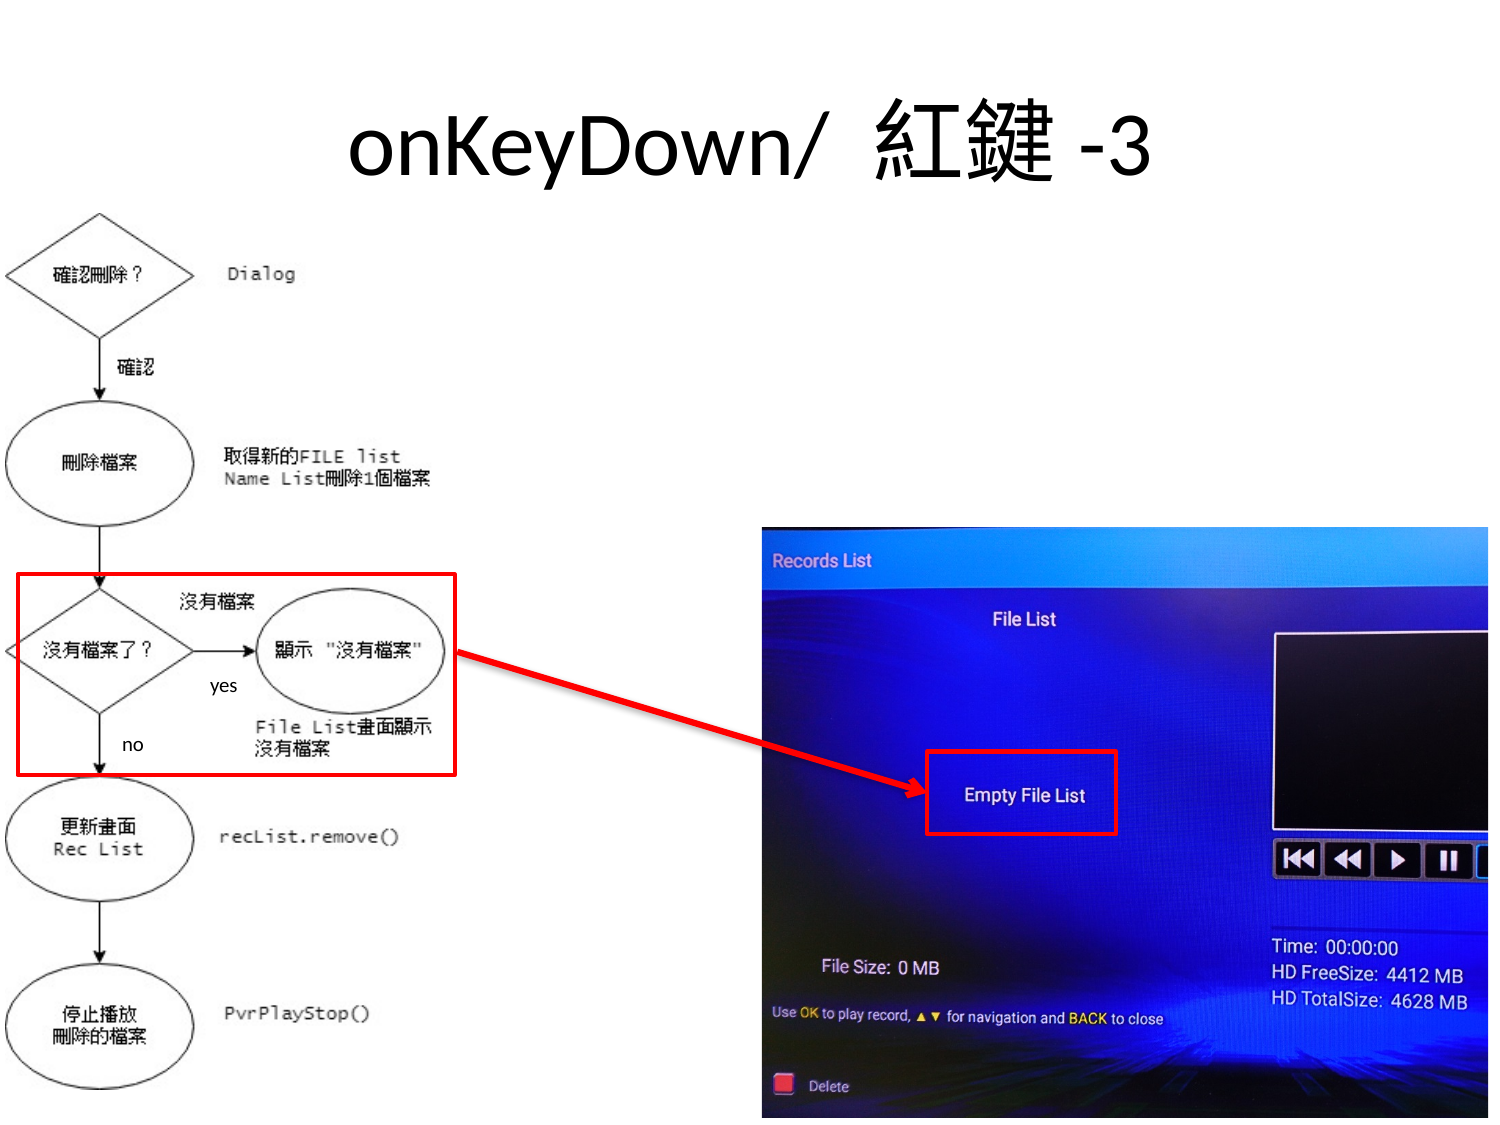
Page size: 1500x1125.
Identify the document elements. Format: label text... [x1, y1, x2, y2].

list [5, 213, 458, 1091]
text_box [457, 651, 928, 793]
picture [761, 526, 1489, 1118]
title onKeyDown/ 紅鍵-3 [75, 45, 1425, 233]
